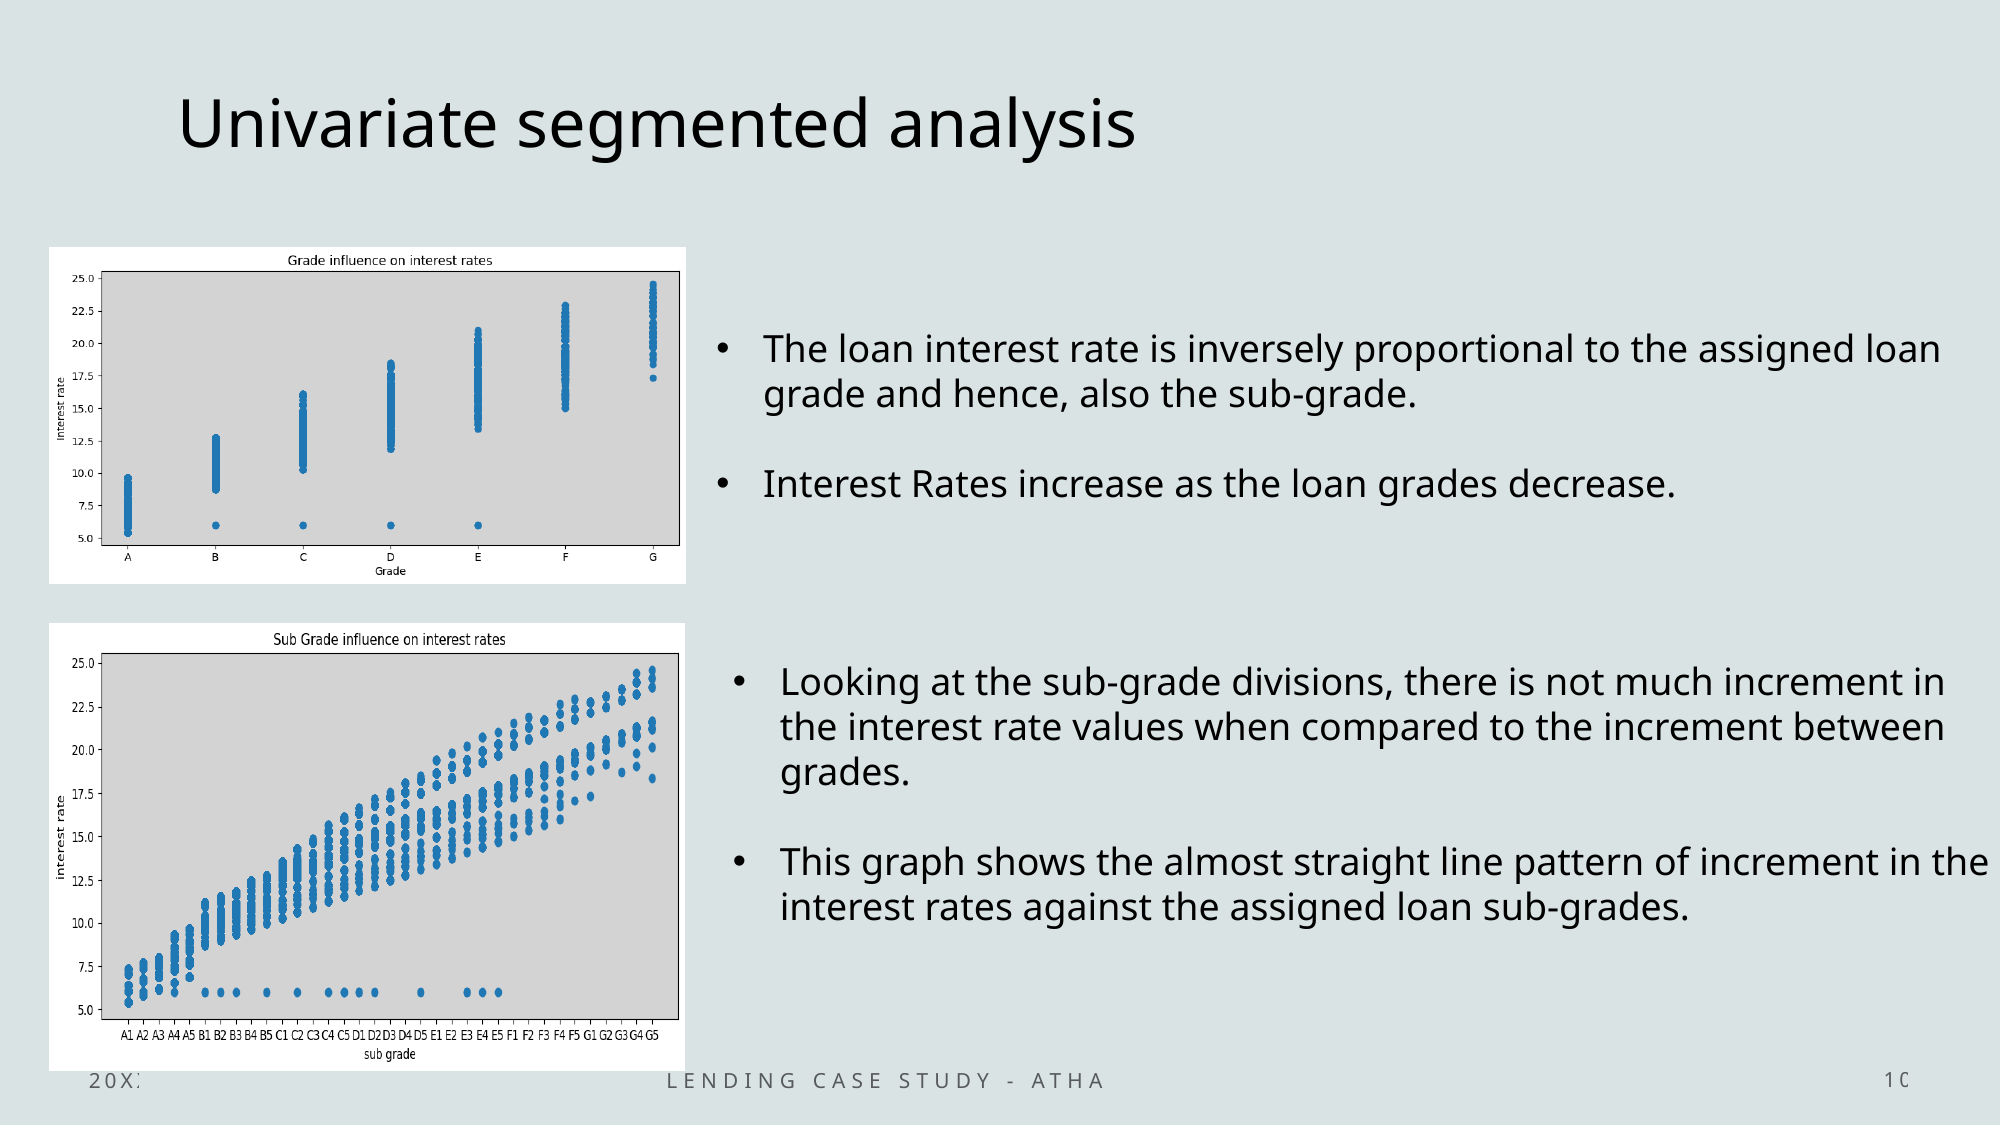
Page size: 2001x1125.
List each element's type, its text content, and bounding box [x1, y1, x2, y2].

footer Lending Case Study - Atharv and Nikhil [451, 1042, 1549, 1119]
text_box The loan interest rate is inversely proportional to the assigned loan grade and hence, also the sub-grade. Interest Rates increase as the loan grades decrease. [701, 317, 2000, 513]
picture [49, 623, 685, 1071]
slide_number 10 [1637, 1042, 1927, 1119]
picture [48, 247, 686, 585]
text_box Looking at the sub-grade divisions, there is not much increment in the interest rate values when compared to the increment between grades. This graph shows the almost straight line pattern of increment in the interest rates against the assigned loan sub-grades. [717, 650, 2000, 936]
title Univariate segmented analysis [162, 64, 1838, 168]
slide_number 20XX [73, 1071, 363, 1119]
